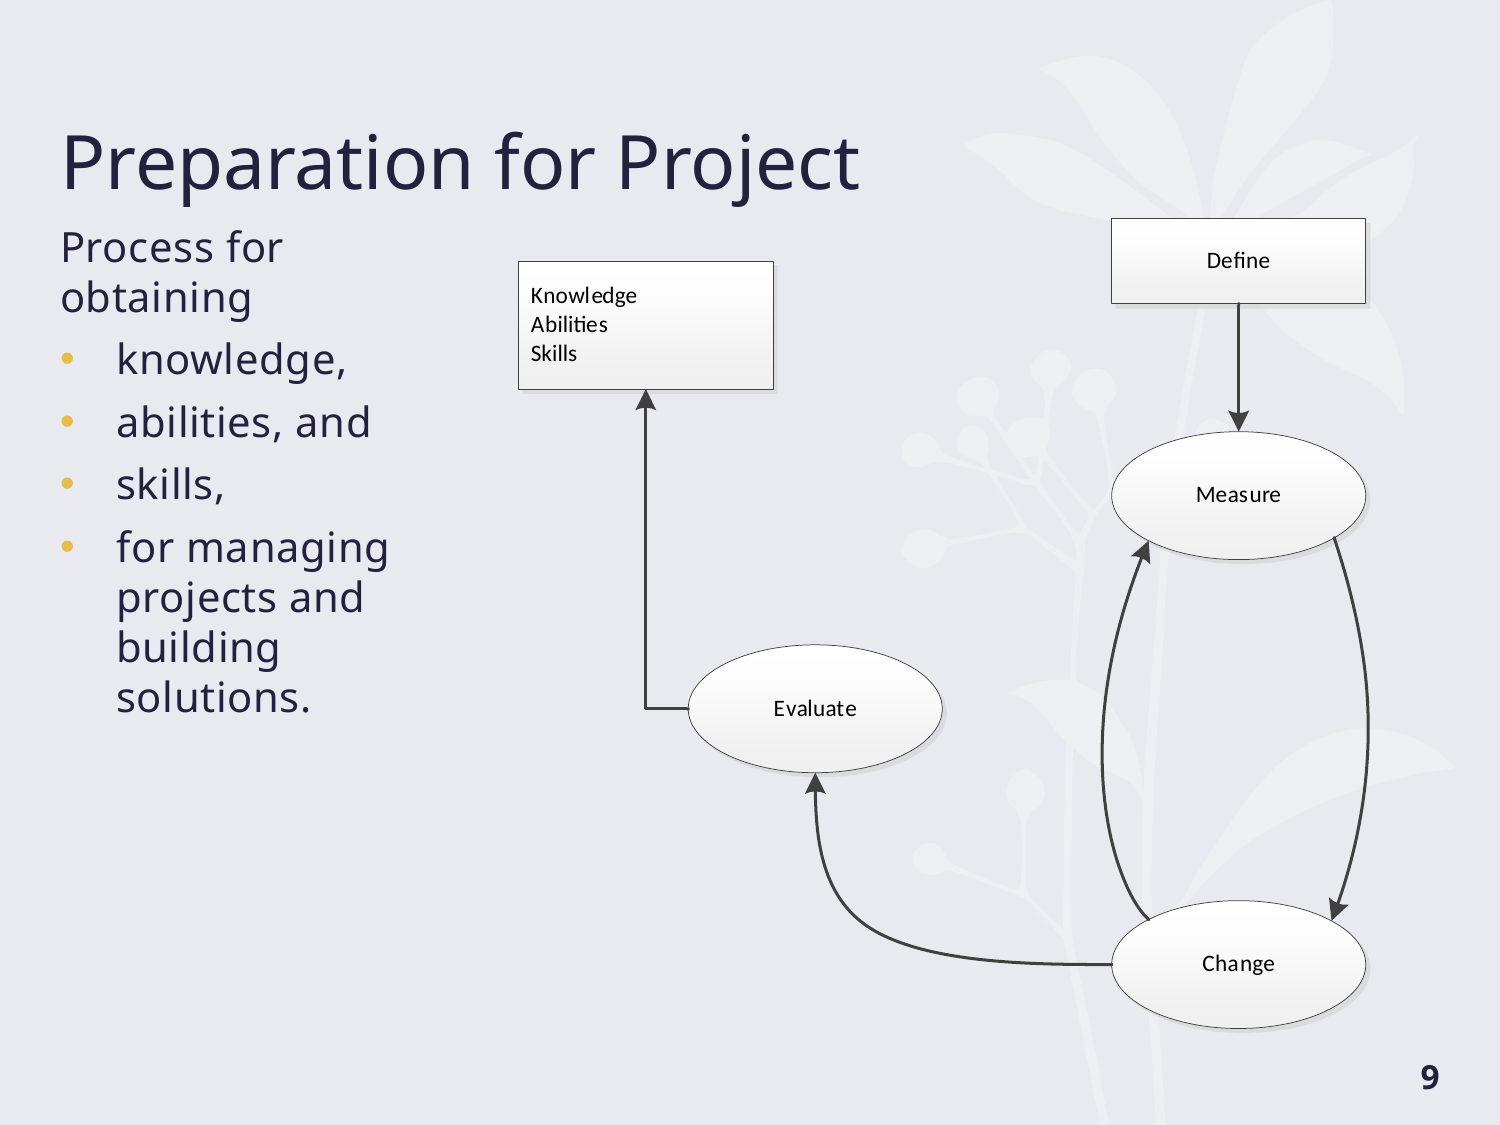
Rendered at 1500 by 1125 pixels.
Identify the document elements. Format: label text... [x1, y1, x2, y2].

title Preparation for Project [45, 37, 1455, 213]
list Process for obtaining knowledge, abilities, and skills, for managing projects and building solutions. [45, 213, 491, 1023]
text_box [513, 213, 1431, 1035]
slide_number 9 [1310, 1054, 1455, 1103]
